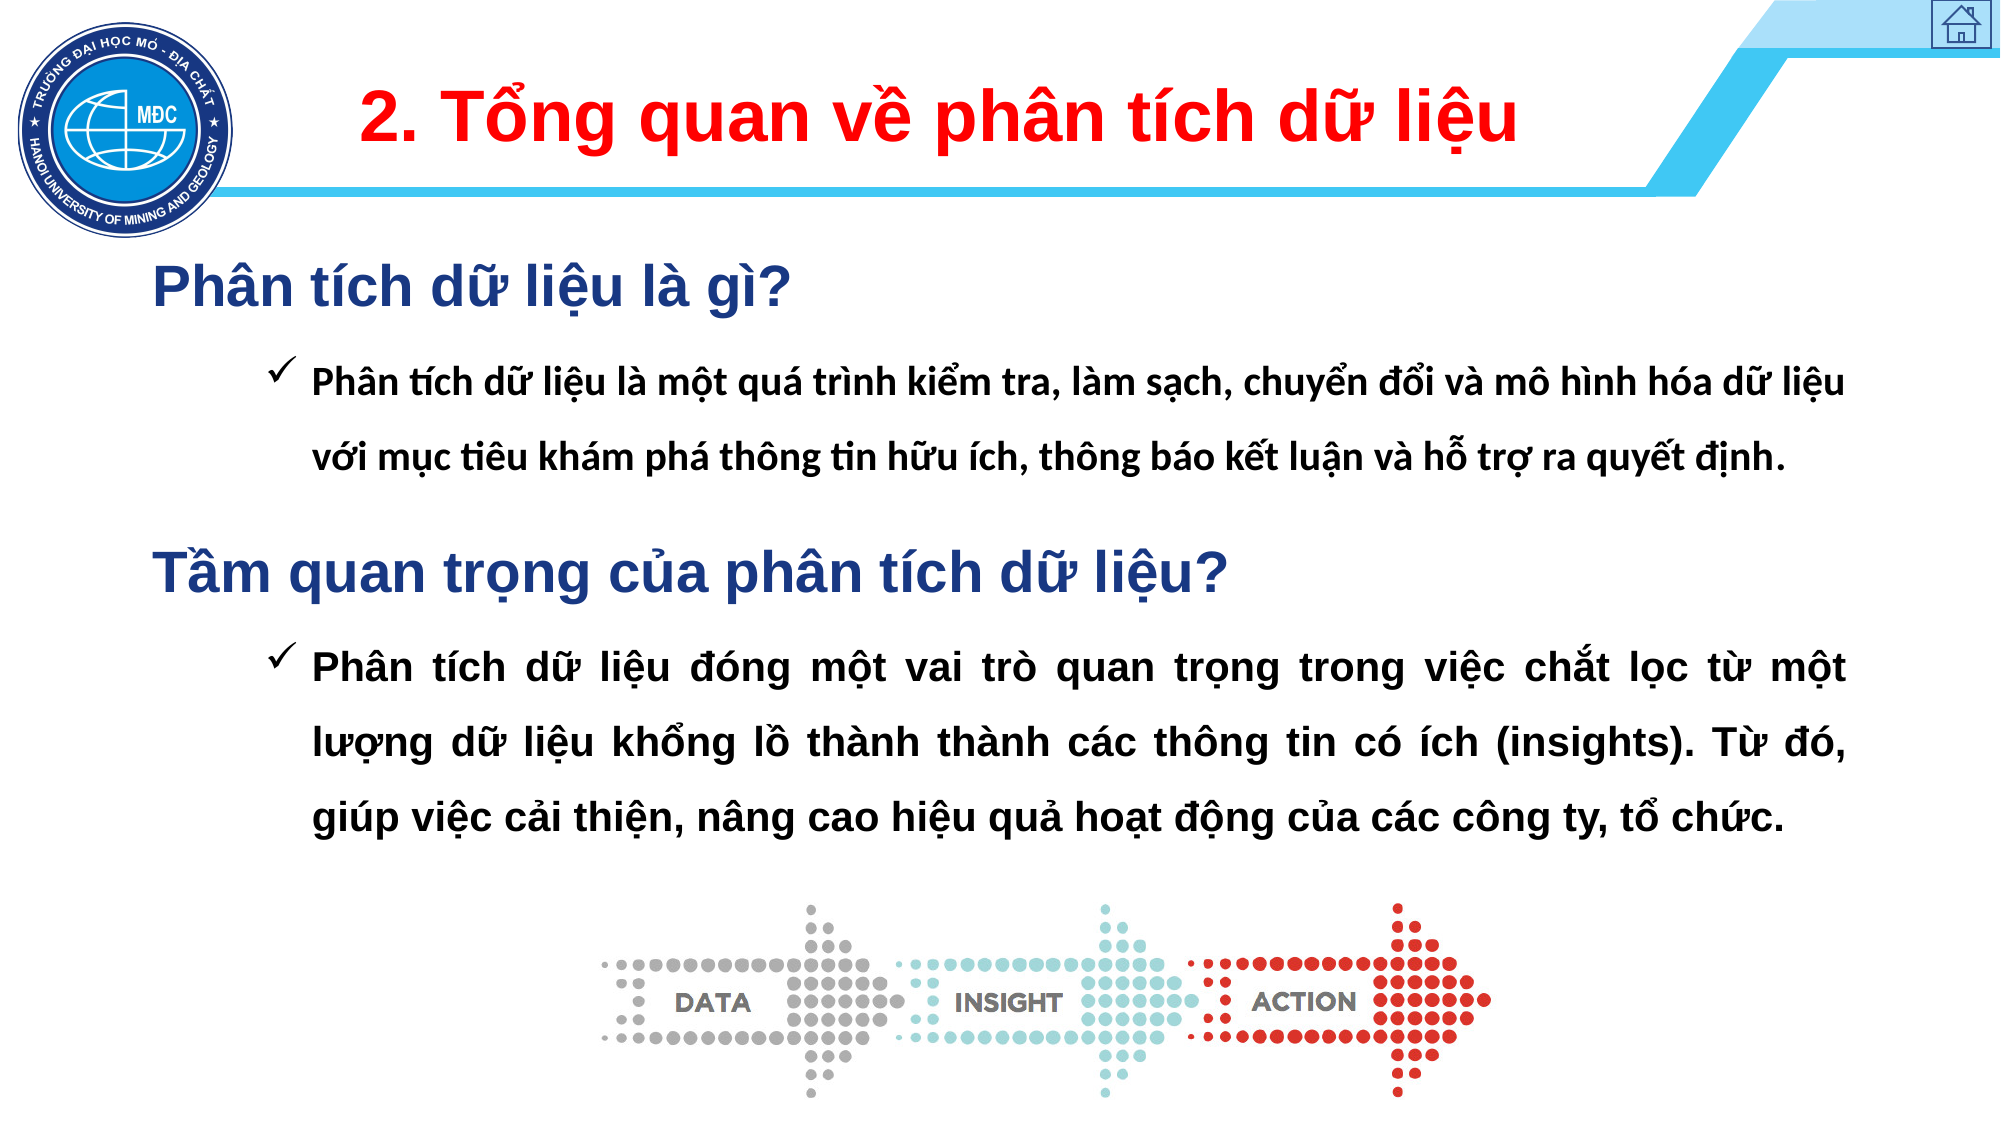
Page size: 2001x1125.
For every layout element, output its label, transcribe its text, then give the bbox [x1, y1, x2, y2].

title 2. Tổng quan về phân tích dữ liệu [237, 8, 1643, 205]
list Phân tích dữ liệu là gì? Phân tích dữ liệu là một quá trình kiểm tra, làm sạch, chuyển đổi và mô hình hóa dữ liệu với mục tiêu khám phá thông tin hữu ích, thông báo kết luận và hỗ trợ ra quyết định. Tầm quan trọng của phân tích dữ liệu? Phân tích dữ liệu đóng một vai trò quan trọng trong việc chắt lọc từ một lượng dữ liệu khổng lồ thành thành các thông tin có ích (insights). Từ đó, giúp việc cải thiện, nâng cao hiệu quả hoạt động của các công ty, tổ chức. [137, 205, 1863, 920]
picture [17, 22, 233, 238]
picture [590, 889, 1502, 1105]
